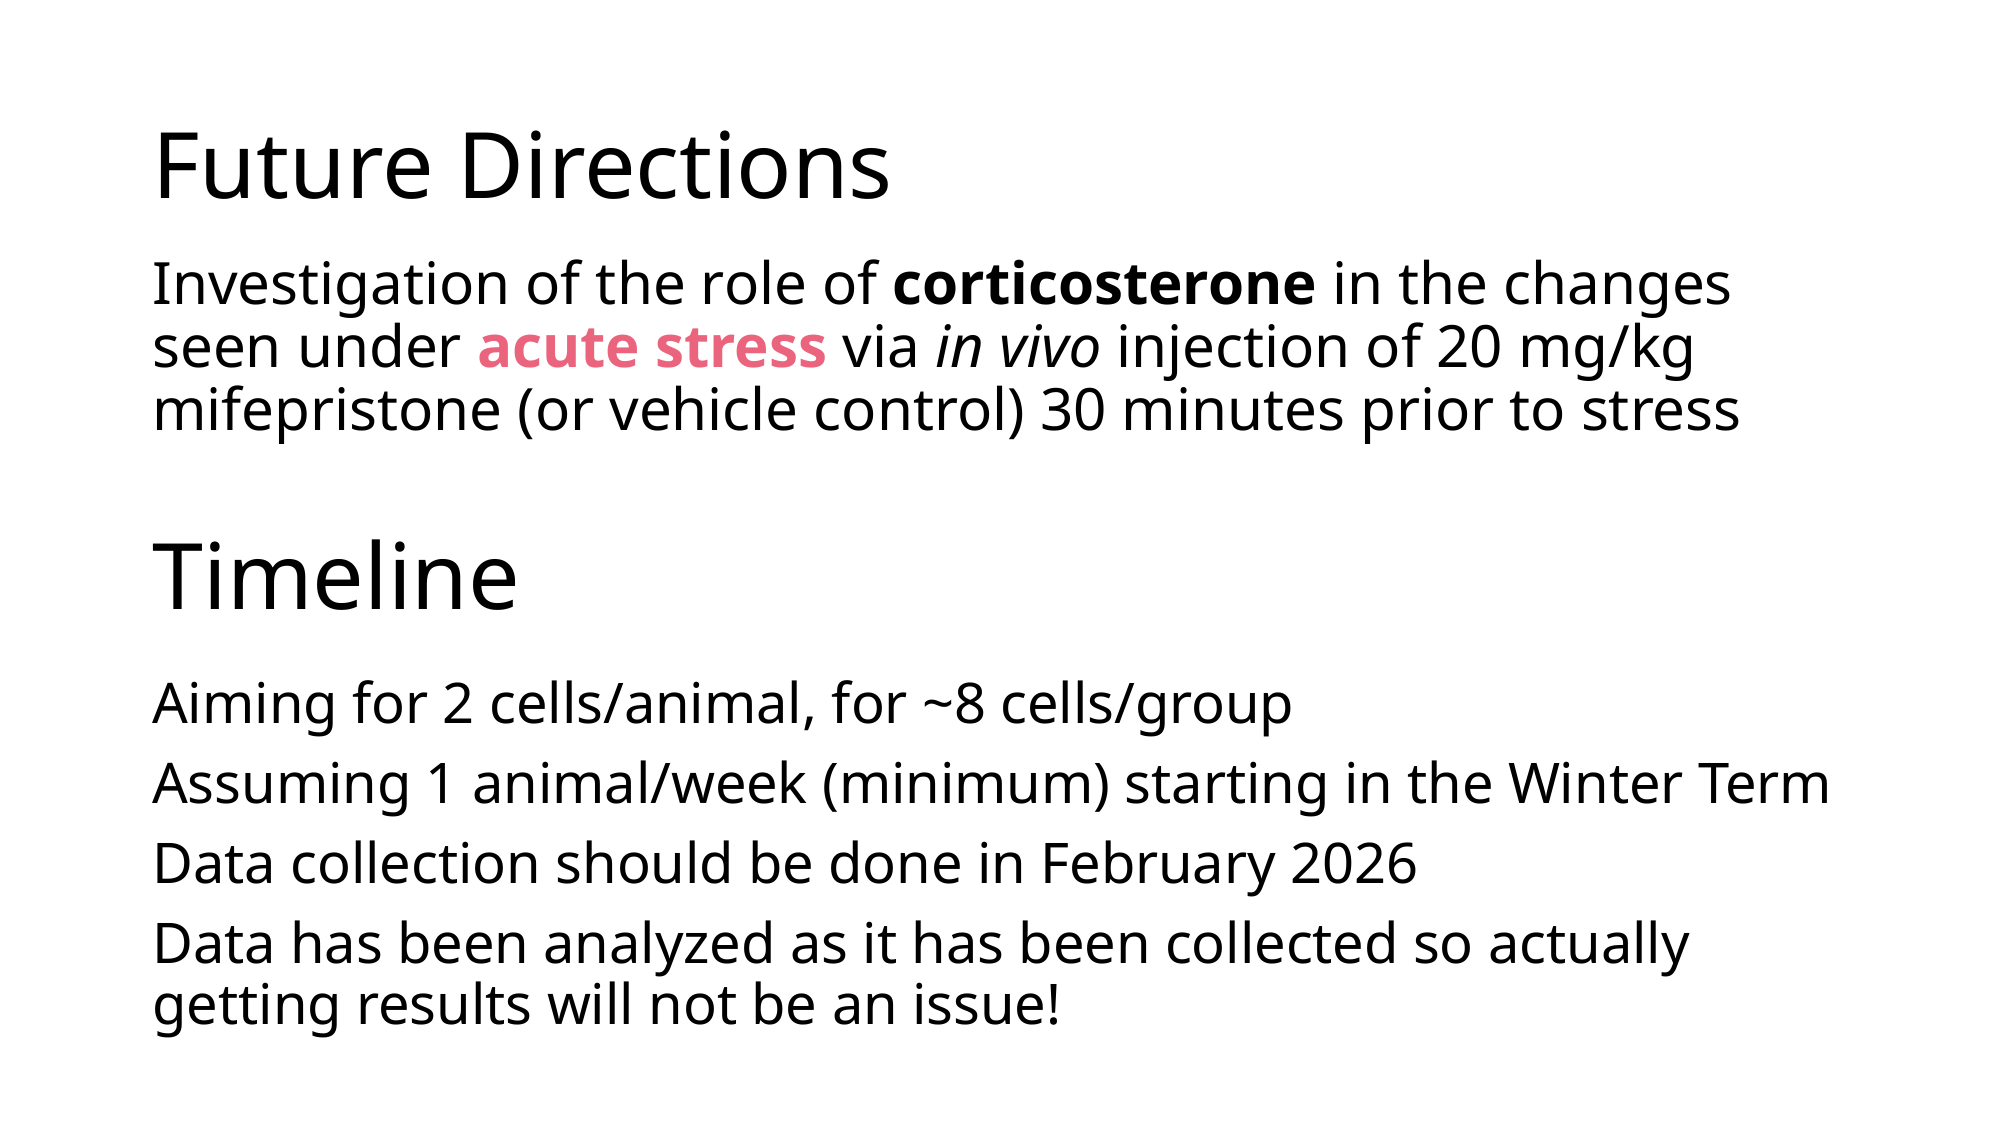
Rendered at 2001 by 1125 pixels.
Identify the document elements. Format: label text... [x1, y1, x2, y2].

list Investigation of the role of corticosterone in the changes seen under acute stress via in vivo injection of 20 mg/kg mifepristone (or vehicle control) 30 minutes prior to stress [137, 246, 1863, 471]
text_box Timeline [137, 471, 1863, 667]
title Future Directions [137, 59, 1863, 246]
text_box Aiming for 2 cells/animal, for ~8 cells/group Assuming 1 animal/week (minimum) starting in the Winter Term Data collection should be done in February 2026 Data has been analyzed as it has been collected so actually getting results will not be an issue! [137, 667, 1863, 1089]
